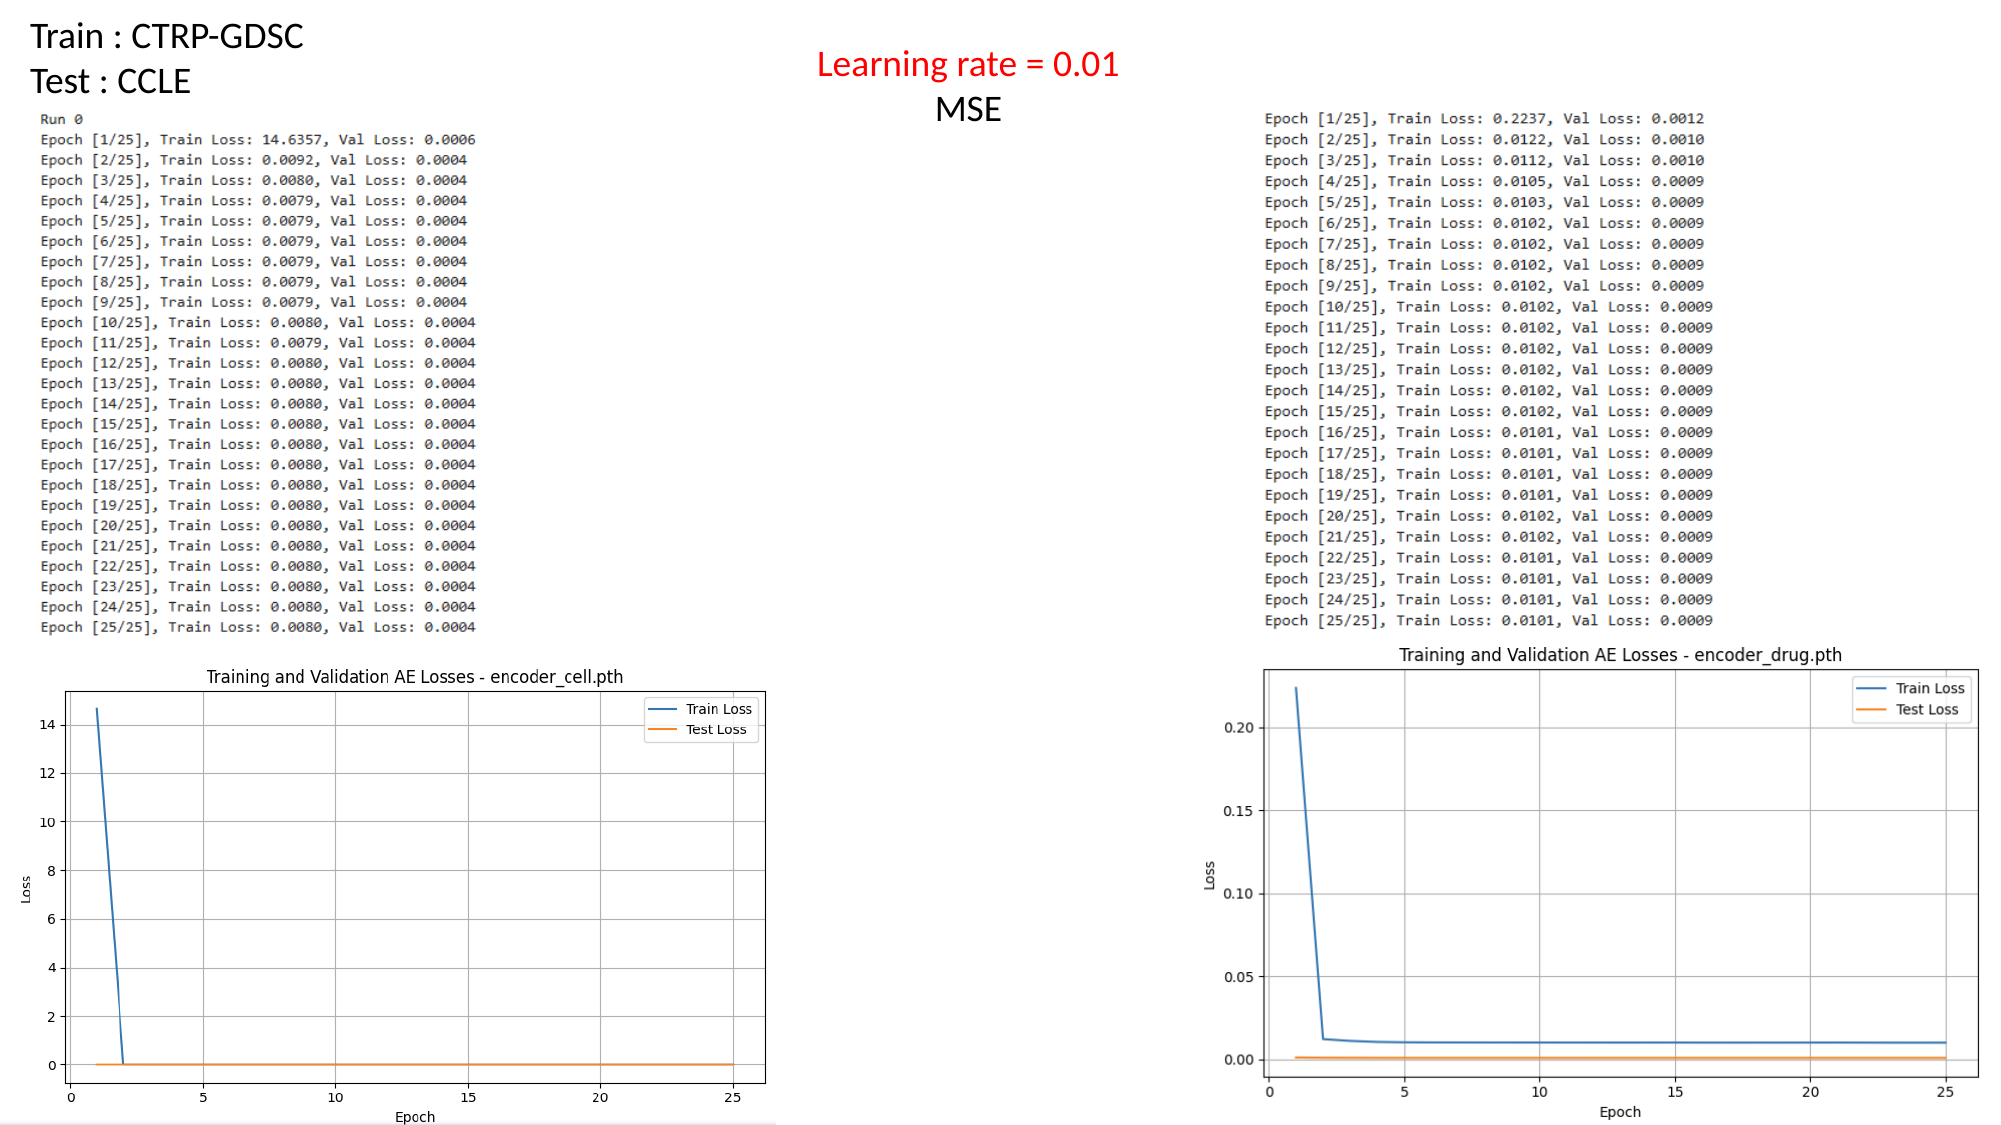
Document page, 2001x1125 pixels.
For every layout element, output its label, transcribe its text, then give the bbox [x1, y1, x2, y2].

text_box Train : CTRP-GDSC Test : CCLE [15, 3, 448, 108]
picture [1258, 105, 1721, 634]
picture [1184, 644, 1991, 1125]
text_box Learning rate = 0.01 MSE [752, 31, 1185, 137]
picture [34, 105, 481, 645]
picture [0, 666, 776, 1125]
